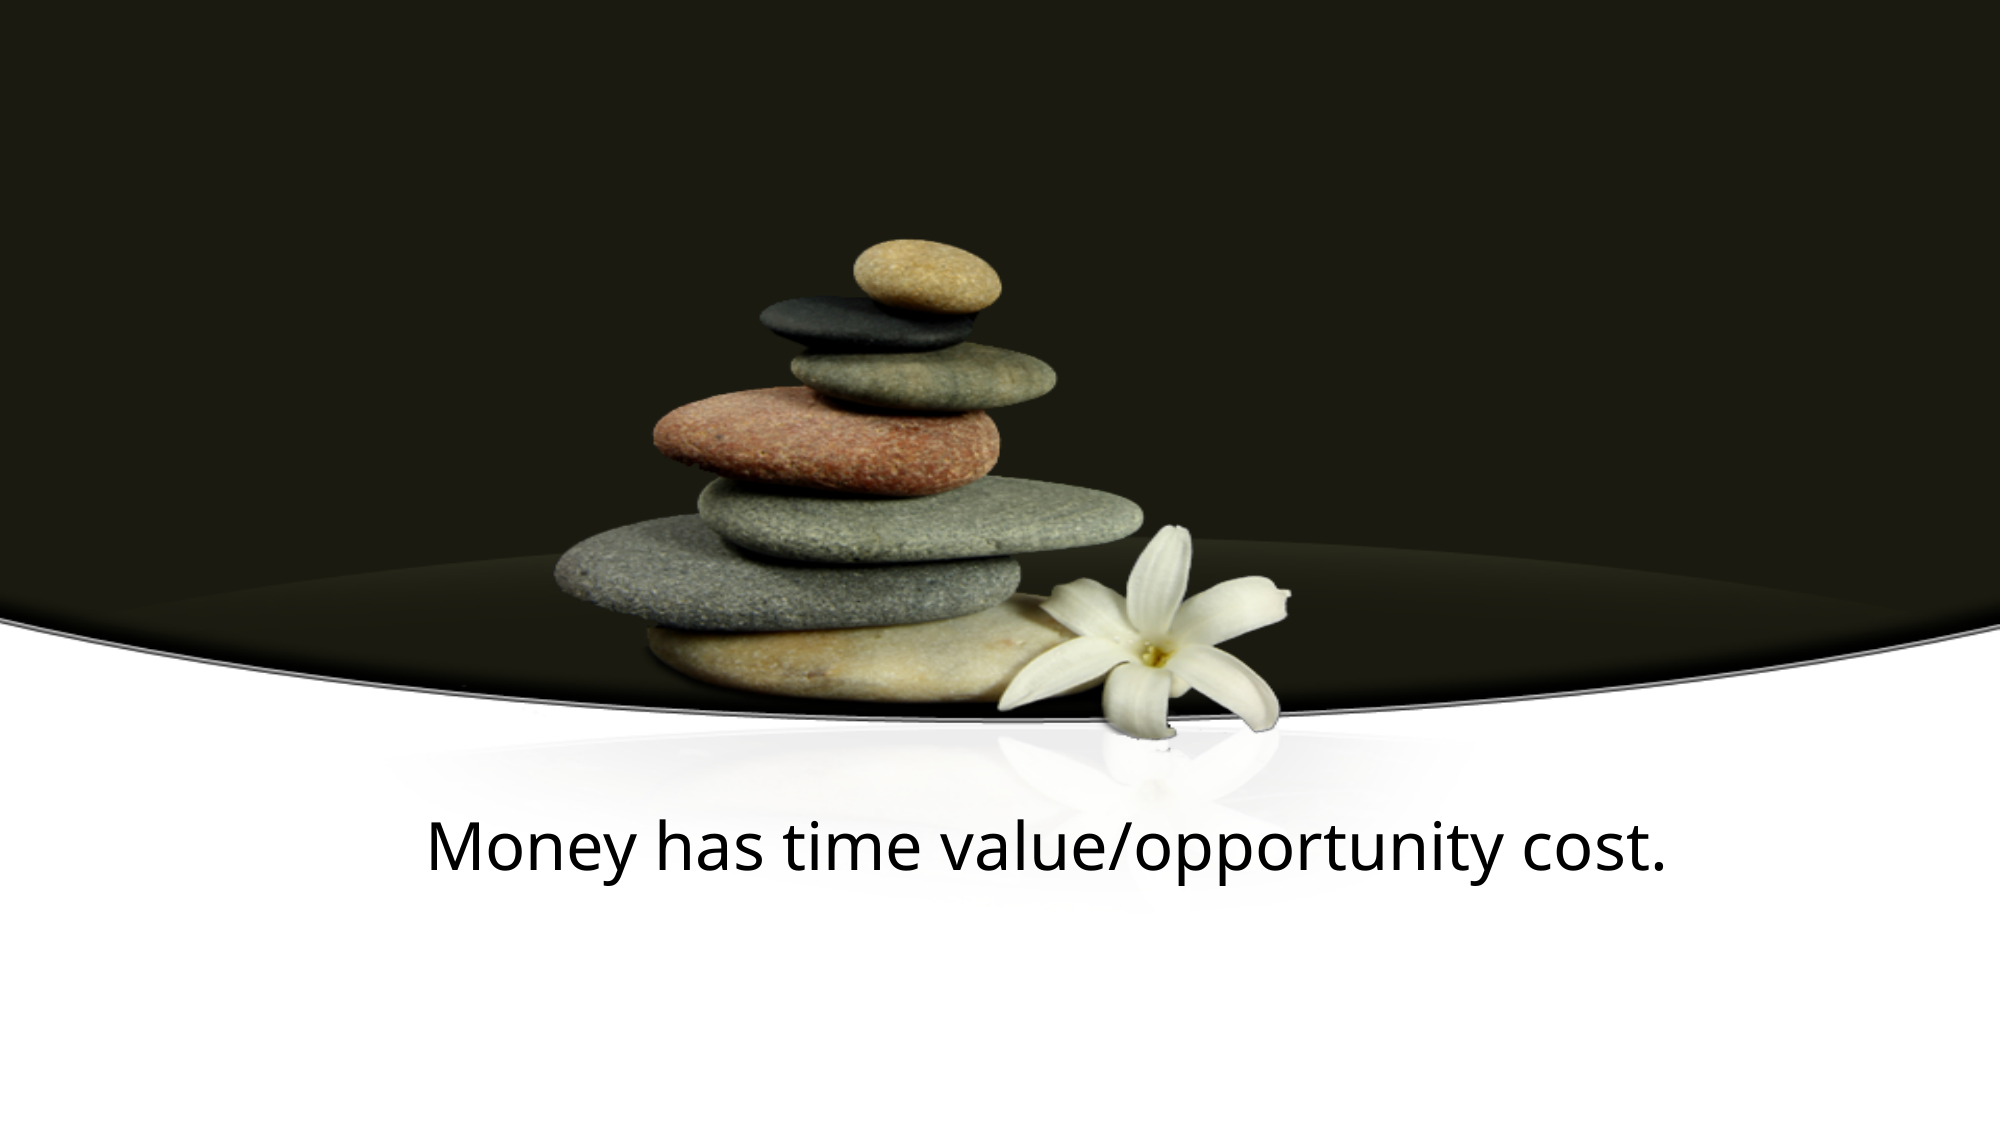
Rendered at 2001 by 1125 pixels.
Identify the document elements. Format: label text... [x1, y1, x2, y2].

picture [0, 0, 2000, 1125]
title Money has time value/opportunity cost. [362, 787, 1733, 900]
